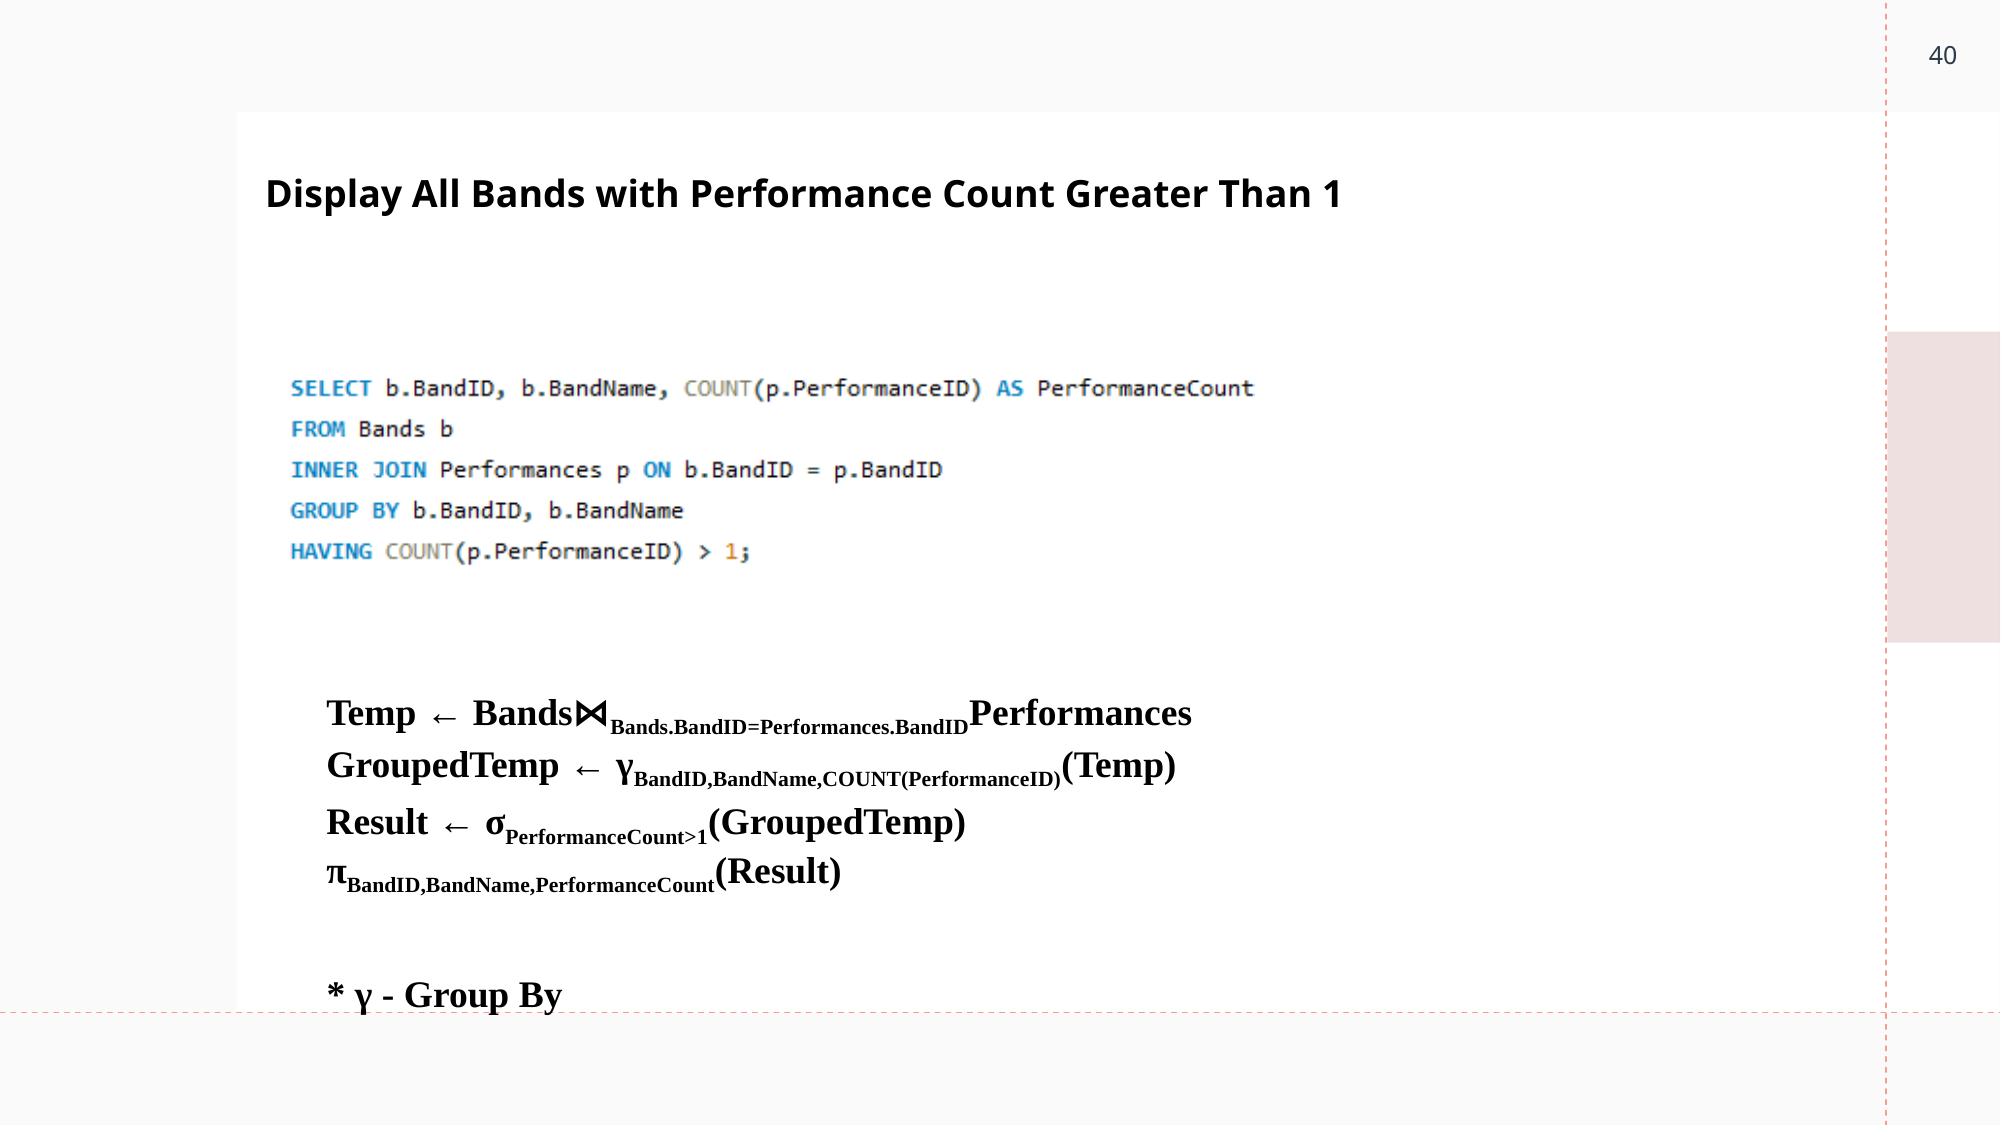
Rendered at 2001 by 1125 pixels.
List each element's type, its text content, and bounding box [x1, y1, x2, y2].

text_box Display All Bands with Performance Count Greater Than 1 [250, 162, 1493, 402]
text_box πBandID,BandName,PerformanceCount​(Result) [311, 838, 1313, 905]
picture [287, 376, 1255, 571]
text_box GroupedTemp ← γBandID,BandName,COUNT(PerformanceID)​(Temp) [311, 732, 1515, 799]
text_box * γ - Group By [311, 962, 1313, 1023]
slide_number 40 [1886, 0, 2000, 113]
text_box Temp ← Bands⋈Bands.BandID=Performances.BandID​Performances [311, 680, 1493, 732]
text_box Result ← σPerformanceCount>1​(GroupedTemp) [311, 789, 1313, 838]
